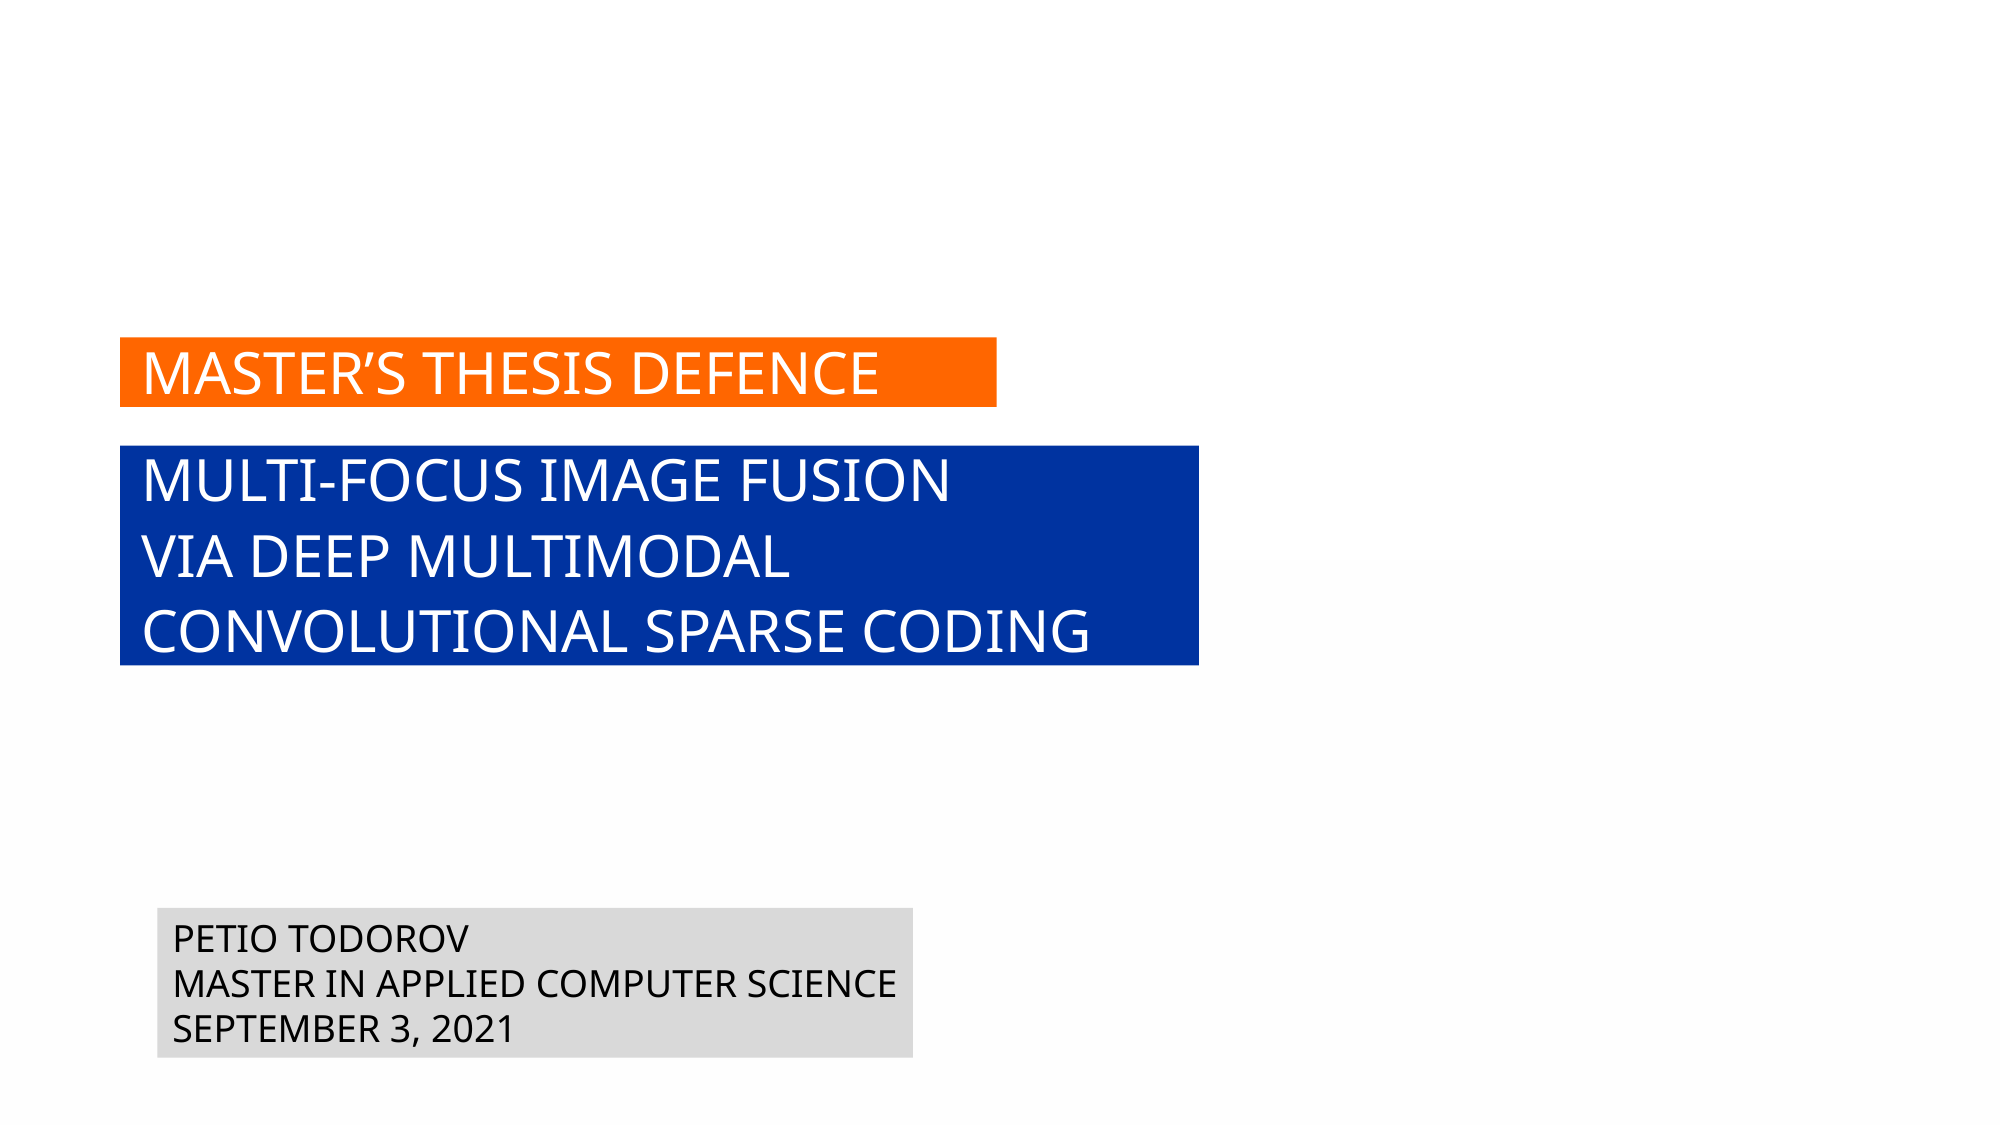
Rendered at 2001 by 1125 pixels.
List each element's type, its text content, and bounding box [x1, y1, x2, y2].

title Master’s thesis defence [120, 337, 997, 407]
text_box Multi-Focus Image Fusion via Deep Multimodal Convolutional Sparse Coding [120, 445, 1199, 666]
text_box PETIO TODOROV MASTER IN APPLIED COMPUTER SCIENCE SEPTEMBER 3, 2021 [157, 907, 913, 1058]
